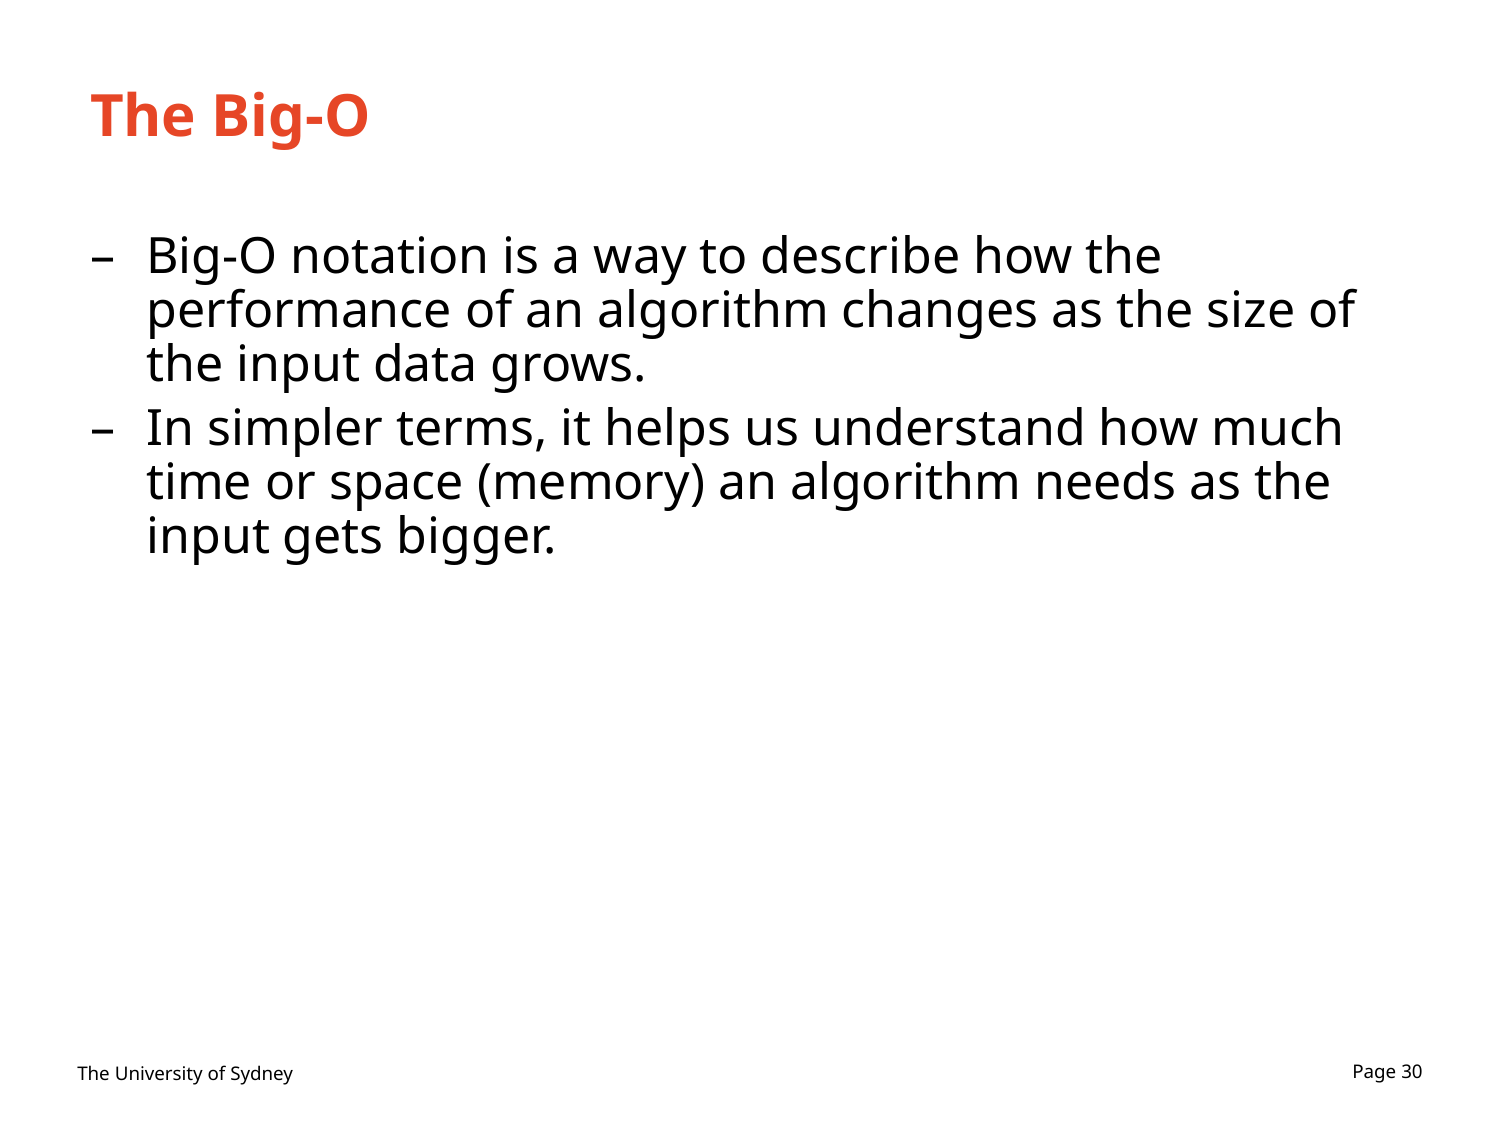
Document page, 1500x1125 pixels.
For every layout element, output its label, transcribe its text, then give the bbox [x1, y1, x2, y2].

list Big-O notation is a way to describe how the performance of an algorithm changes as the size of the input data grows. In simpler terms, it helps us understand how much time or space (memory) an algorithm needs as the input gets bigger. [75, 222, 1425, 1005]
title The Big-O [75, 19, 1425, 207]
